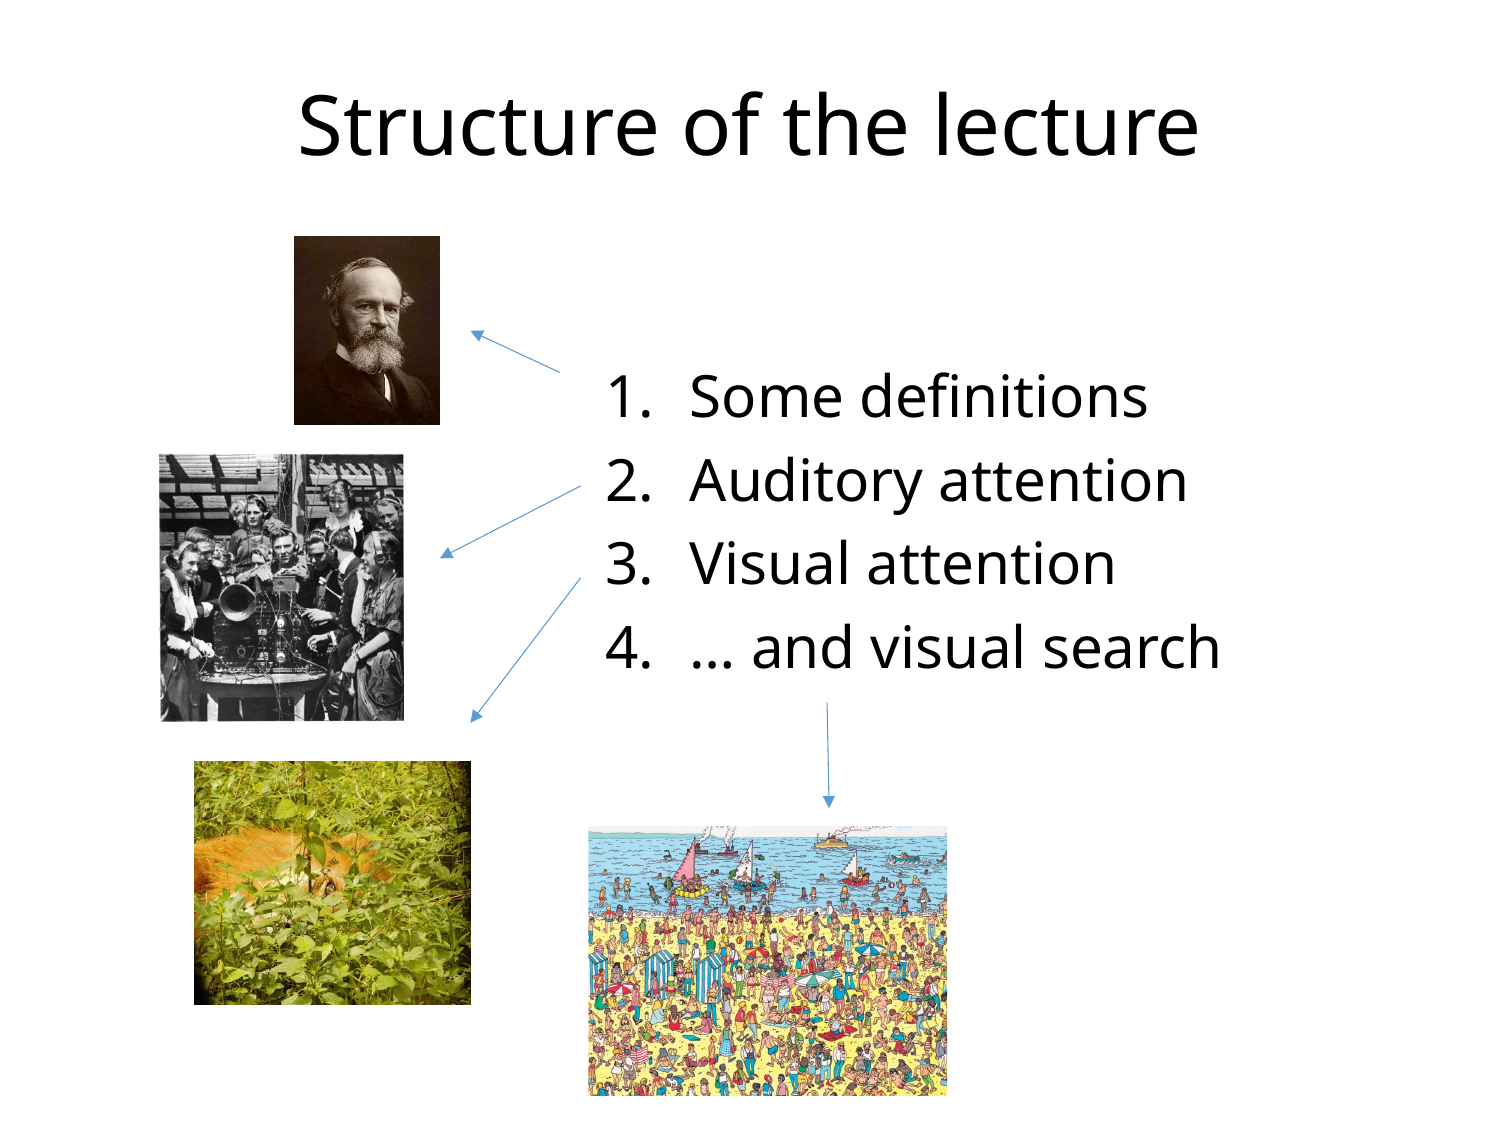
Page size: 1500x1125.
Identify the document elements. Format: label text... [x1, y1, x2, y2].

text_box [470, 577, 581, 723]
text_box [439, 485, 581, 559]
picture [294, 236, 440, 425]
picture [159, 453, 404, 723]
picture [588, 826, 948, 1096]
picture [194, 761, 471, 1005]
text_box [470, 330, 560, 373]
list Some definitions Auditory attention Visual attention … and visual search [590, 359, 1397, 1014]
title Structure of the lecture [103, 59, 1397, 198]
